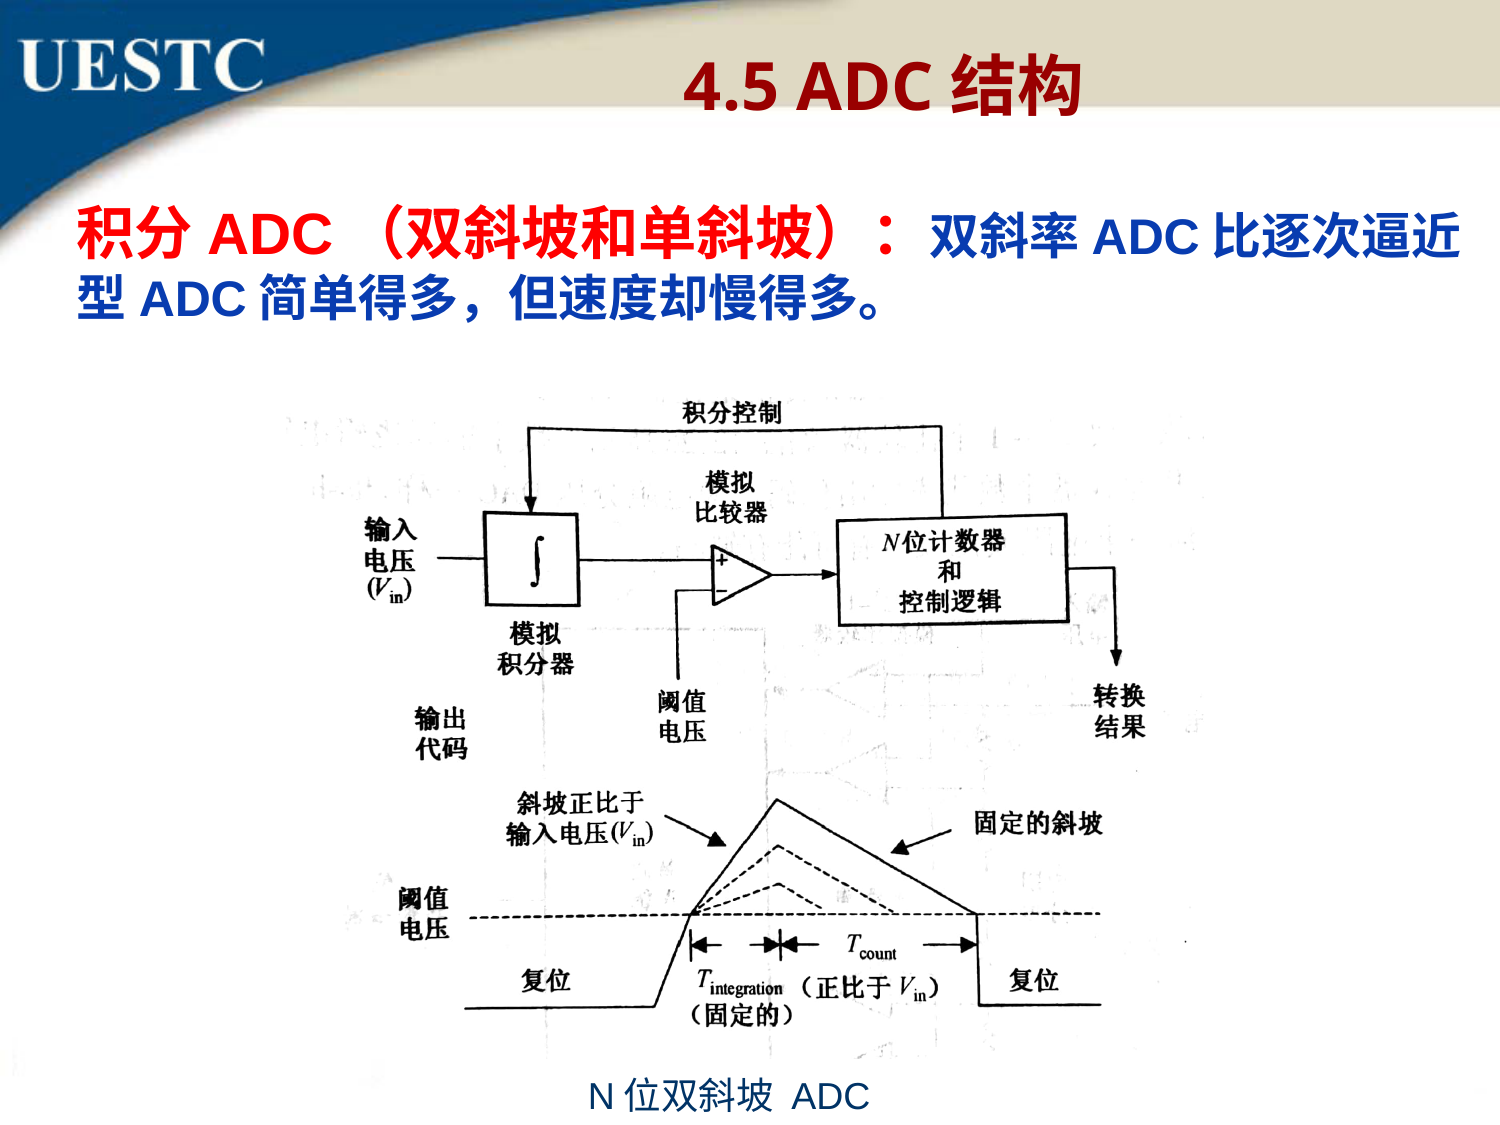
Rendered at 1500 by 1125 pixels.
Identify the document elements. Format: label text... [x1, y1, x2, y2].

text_box 4.5 ADC结构 [348, 18, 1436, 159]
text_box 积分ADC（双斜坡和单斜坡）：双斜率ADC比逐次逼近型ADC简单得多，但速度却慢得多。 [76, 196, 1500, 397]
text_box N位双斜坡 ADC [552, 1068, 886, 1125]
picture [0, 0, 1500, 1125]
